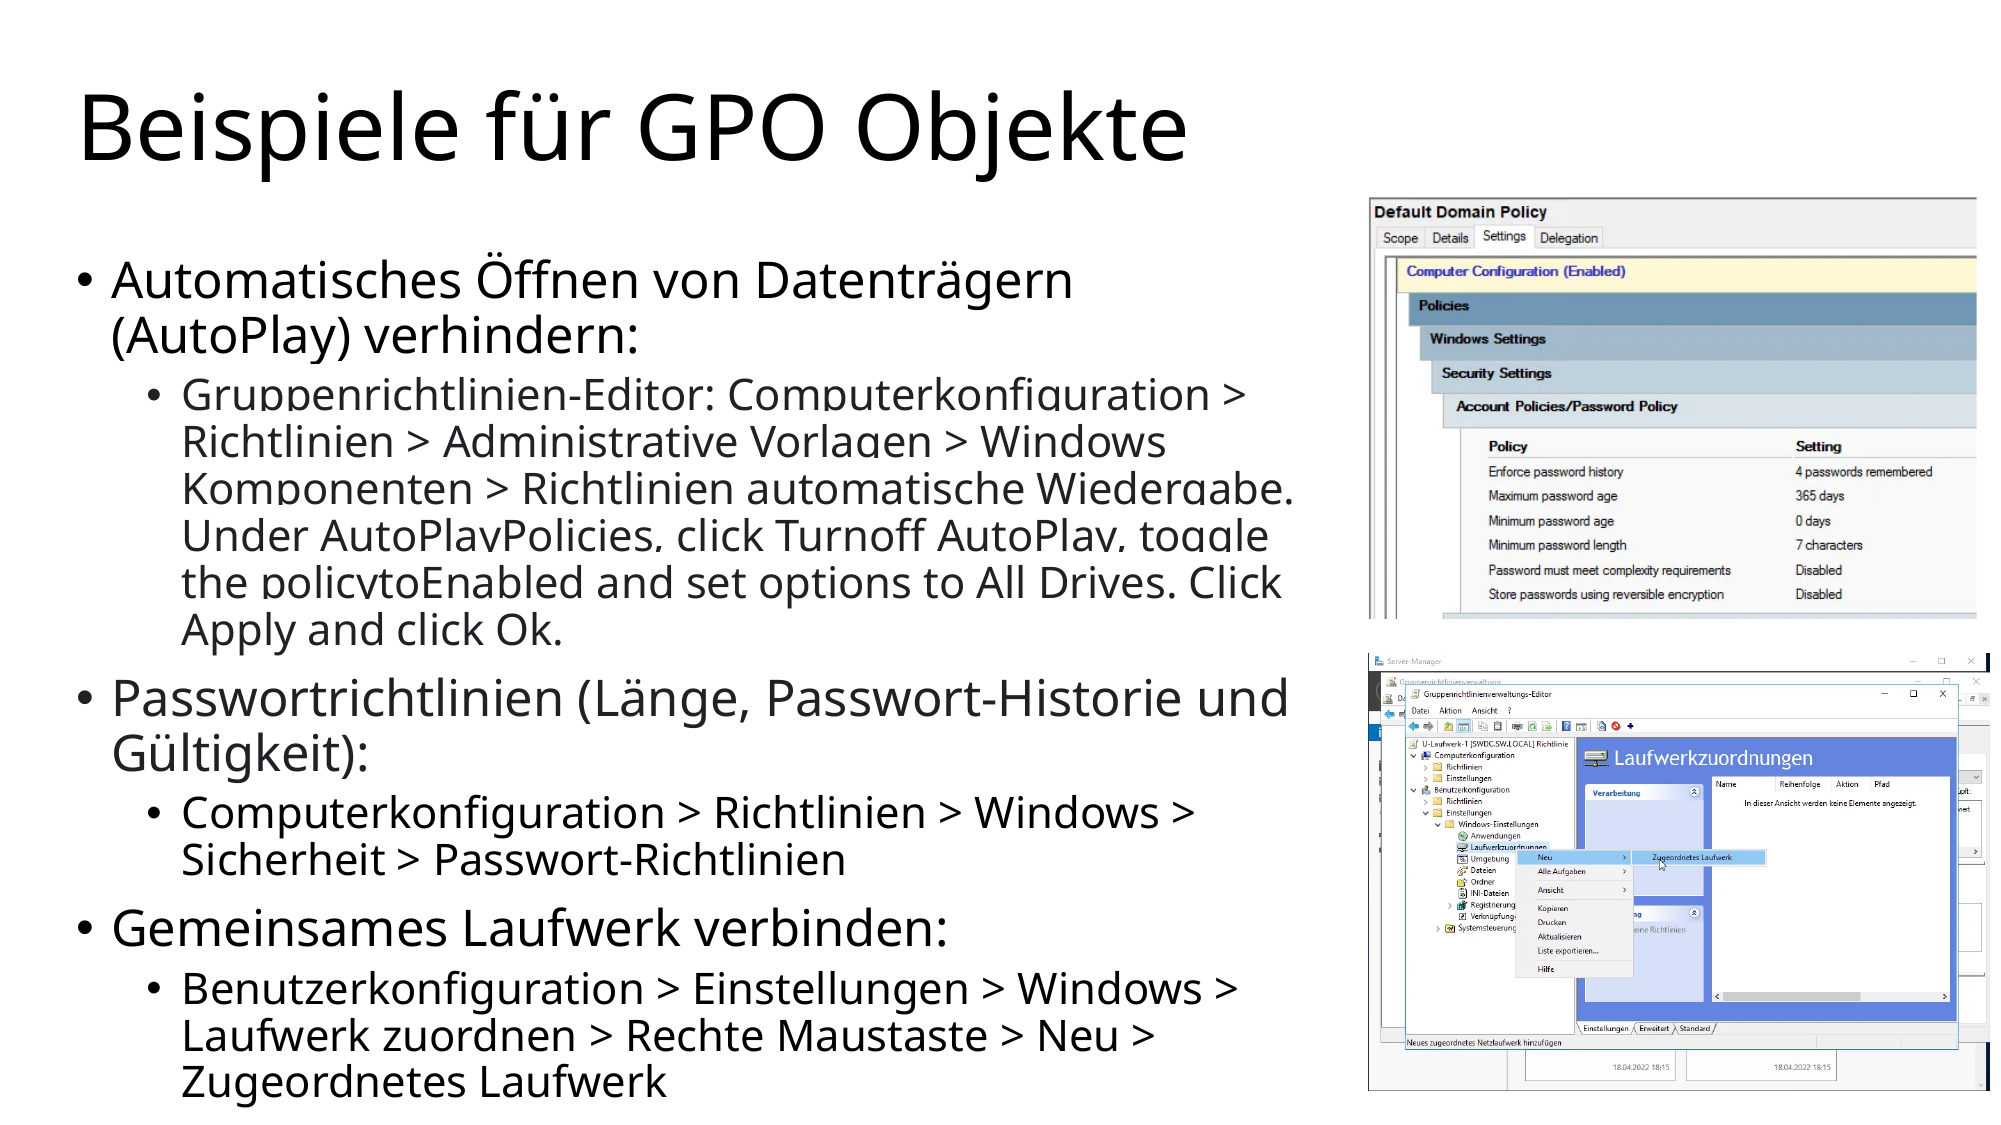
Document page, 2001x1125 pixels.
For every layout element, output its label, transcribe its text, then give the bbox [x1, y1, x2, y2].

title Beispiele für GPO Objekte [61, 22, 1755, 240]
picture [1368, 652, 1990, 1092]
list Automatisches Öffnen von Datenträgern (AutoPlay) verhindern: Gruppenrichtlinien-Editor: Computerkonfiguration > Richtlinien > Administrative Vorlagen > Windows Komponenten > Richtlinien automatische Wiedergabe. Under AutoPlayPolicies, click Turnoff AutoPlay, toggle the policytoEnabled and set options to All Drives. Click Apply and click Ok. Passwortrichtlinien (Länge, Passwort-Historie und Gültigkeit): Computerkonfiguration > Richtlinien > Windows > Sicherheit > Passwort-Richtlinien Gemeinsames Laufwerk verbinden: Benutzerkonfiguration > Einstellungen > Windows > Laufwerk zuordnen > Rechte Maustaste > Neu > Zugeordnetes Laufwerk [61, 247, 1329, 1125]
picture [1368, 197, 1978, 619]
